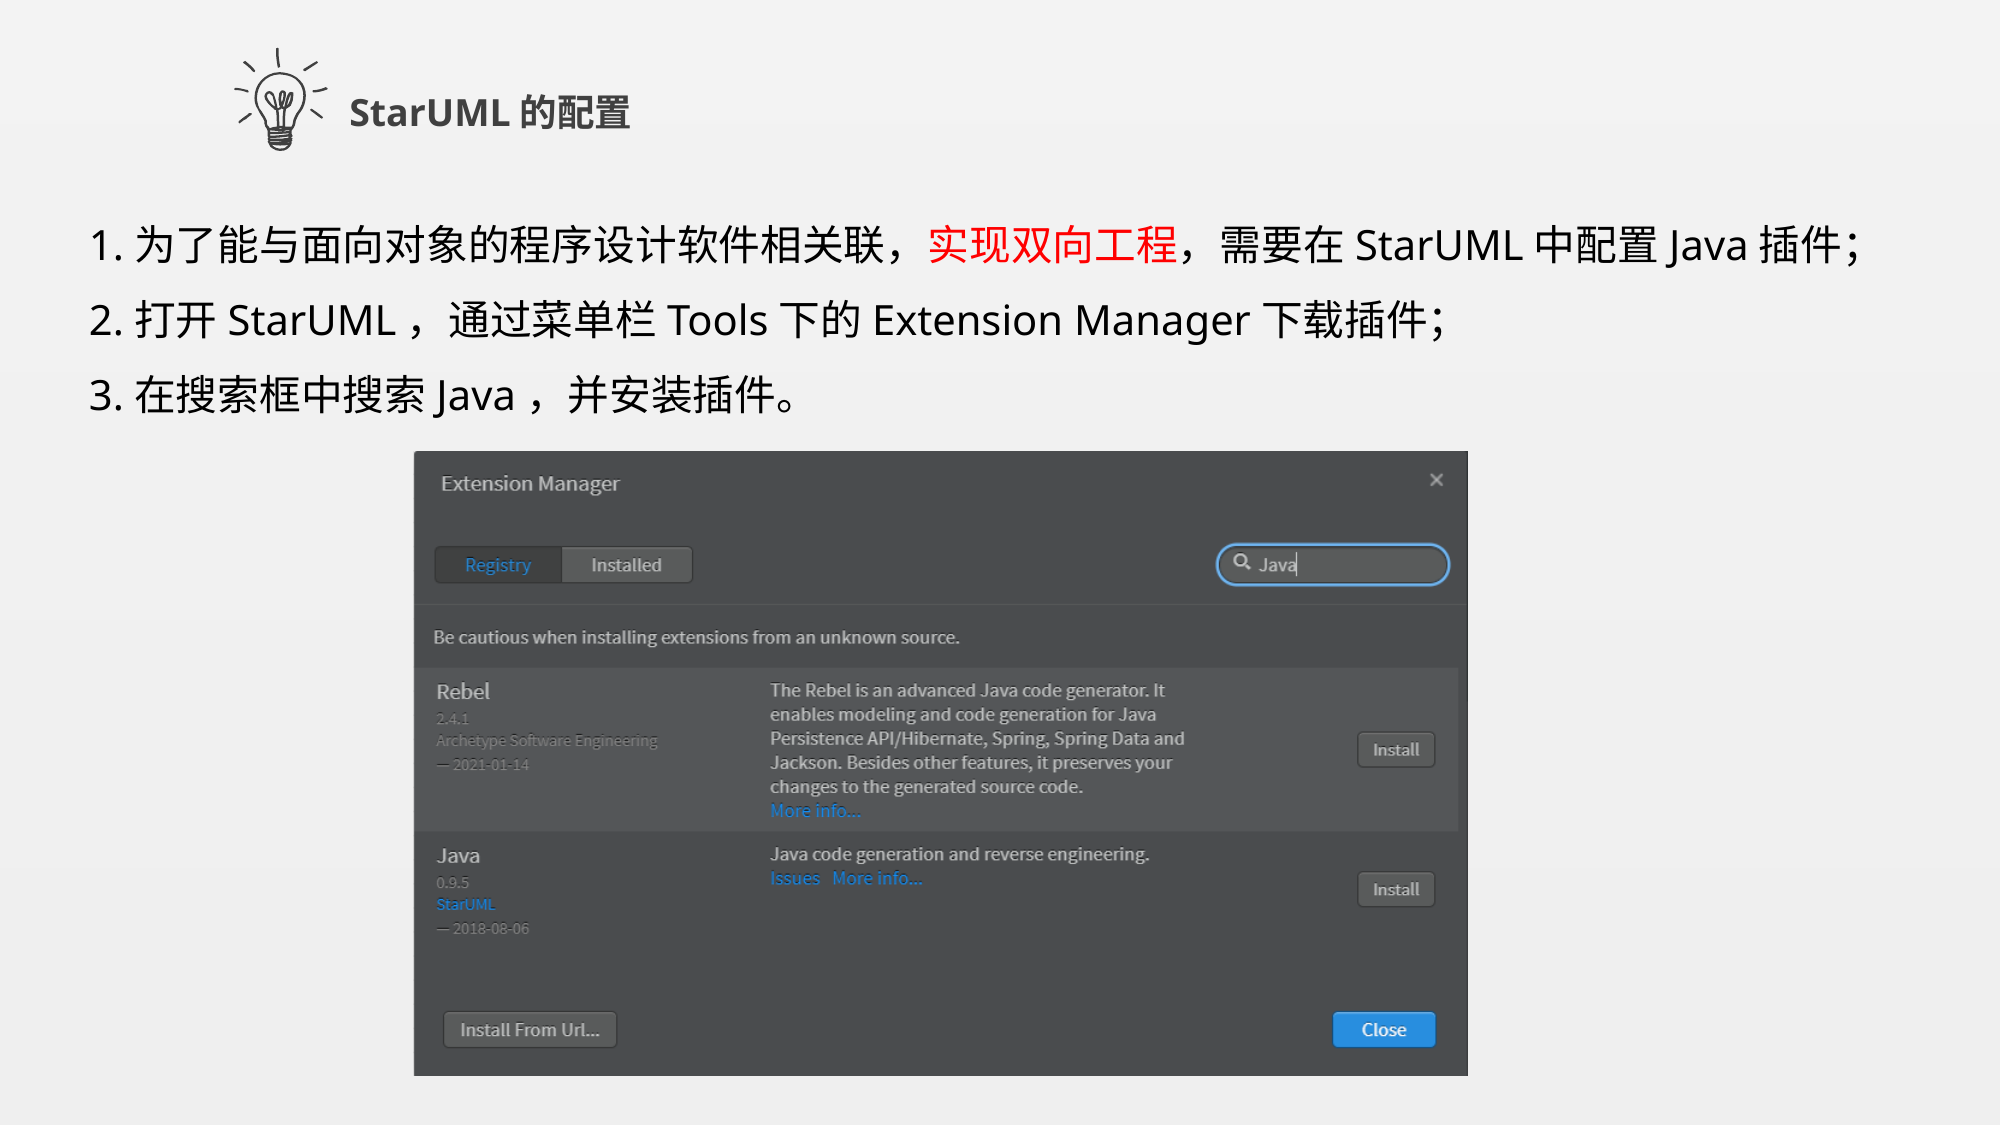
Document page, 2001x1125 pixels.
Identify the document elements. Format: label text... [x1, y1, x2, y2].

text_box 1.为了能与面向对象的程序设计软件相关联，实现双向工程，需要在StarUML中配置Java插件； 2.打开StarUML，通过菜单栏Tools下的Extension Manager下载插件； 3.在搜索框中搜索Java，并安装插件。 [74, 186, 2000, 427]
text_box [233, 47, 329, 151]
picture [412, 451, 1468, 1076]
text_box StarUML的配置 [334, 81, 1399, 141]
